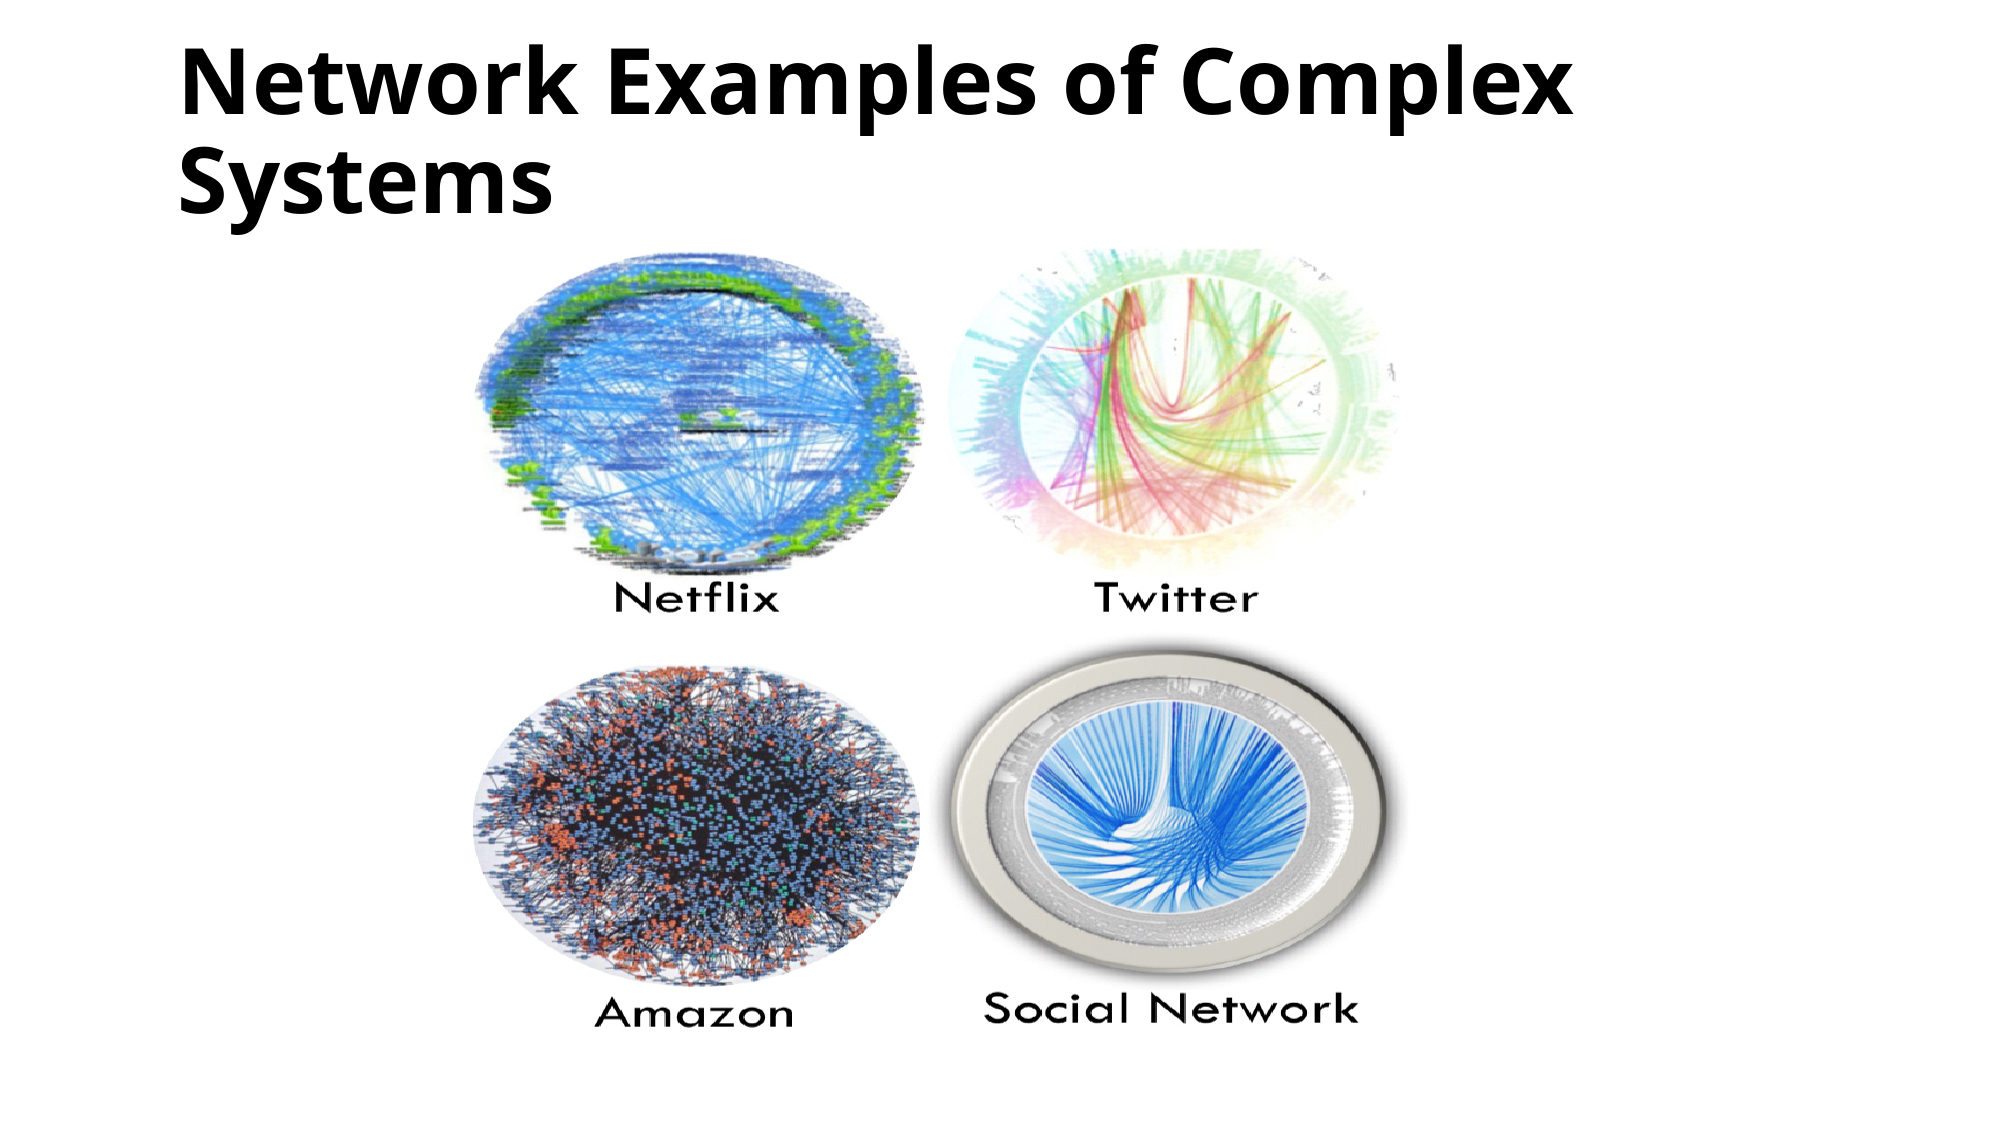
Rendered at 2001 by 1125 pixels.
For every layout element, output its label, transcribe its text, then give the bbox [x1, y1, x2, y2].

title Network Examples of Complex Systems [162, 25, 1888, 244]
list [405, 230, 1504, 1072]
